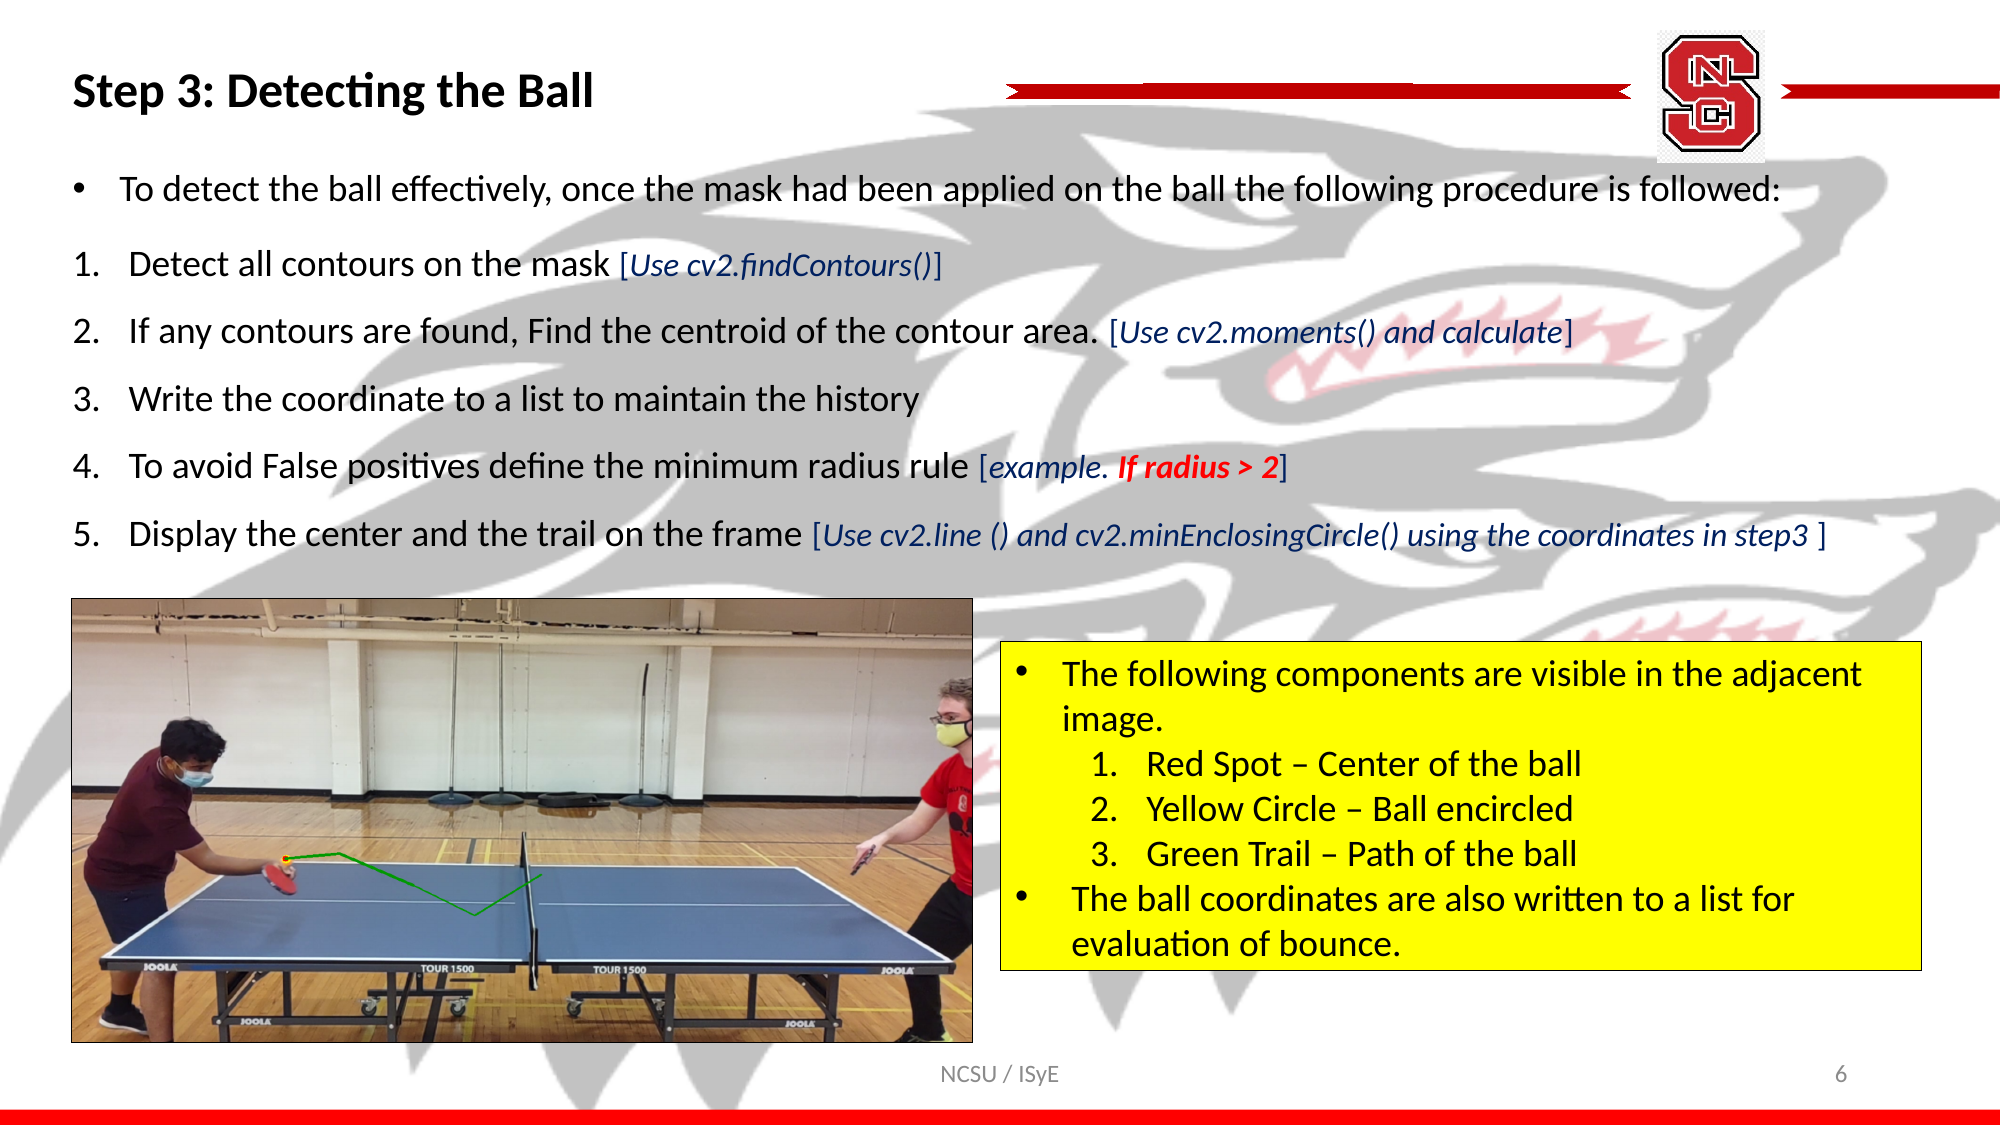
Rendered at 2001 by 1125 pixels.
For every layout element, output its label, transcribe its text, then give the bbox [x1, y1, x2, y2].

picture [71, 598, 973, 1043]
text_box Detect all contours on the mask [Use cv2.findContours()] If any contours are found, Find the centroid of the contour area. [Use cv2.moments() and calculate] Write the coordinate to a list to maintain the history To avoid False positives define the minimum radius rule [example. If radius > 2] Display the center and the trail on the frame [Use cv2.line () and cv2.minEnclosingCircle() using the coordinates in step3 ] [57, 209, 1887, 562]
footer NCSU / ISyE [662, 1042, 1338, 1103]
slide_number 6 [1412, 1042, 1863, 1103]
text_box The following components are visible in the adjacent image. Red Spot – Center of the ball Yellow Circle – Ball encircled Green Trail – Path of the ball The ball coordinates are also written to a list for evaluation of bounce. [1000, 641, 1922, 971]
text_box To detect the ball effectively, once the mask had been applied on the ball the following procedure is followed: [57, 157, 1934, 217]
picture [1657, 30, 1765, 157]
title Step 3: Detecting the Ball [57, 53, 950, 130]
